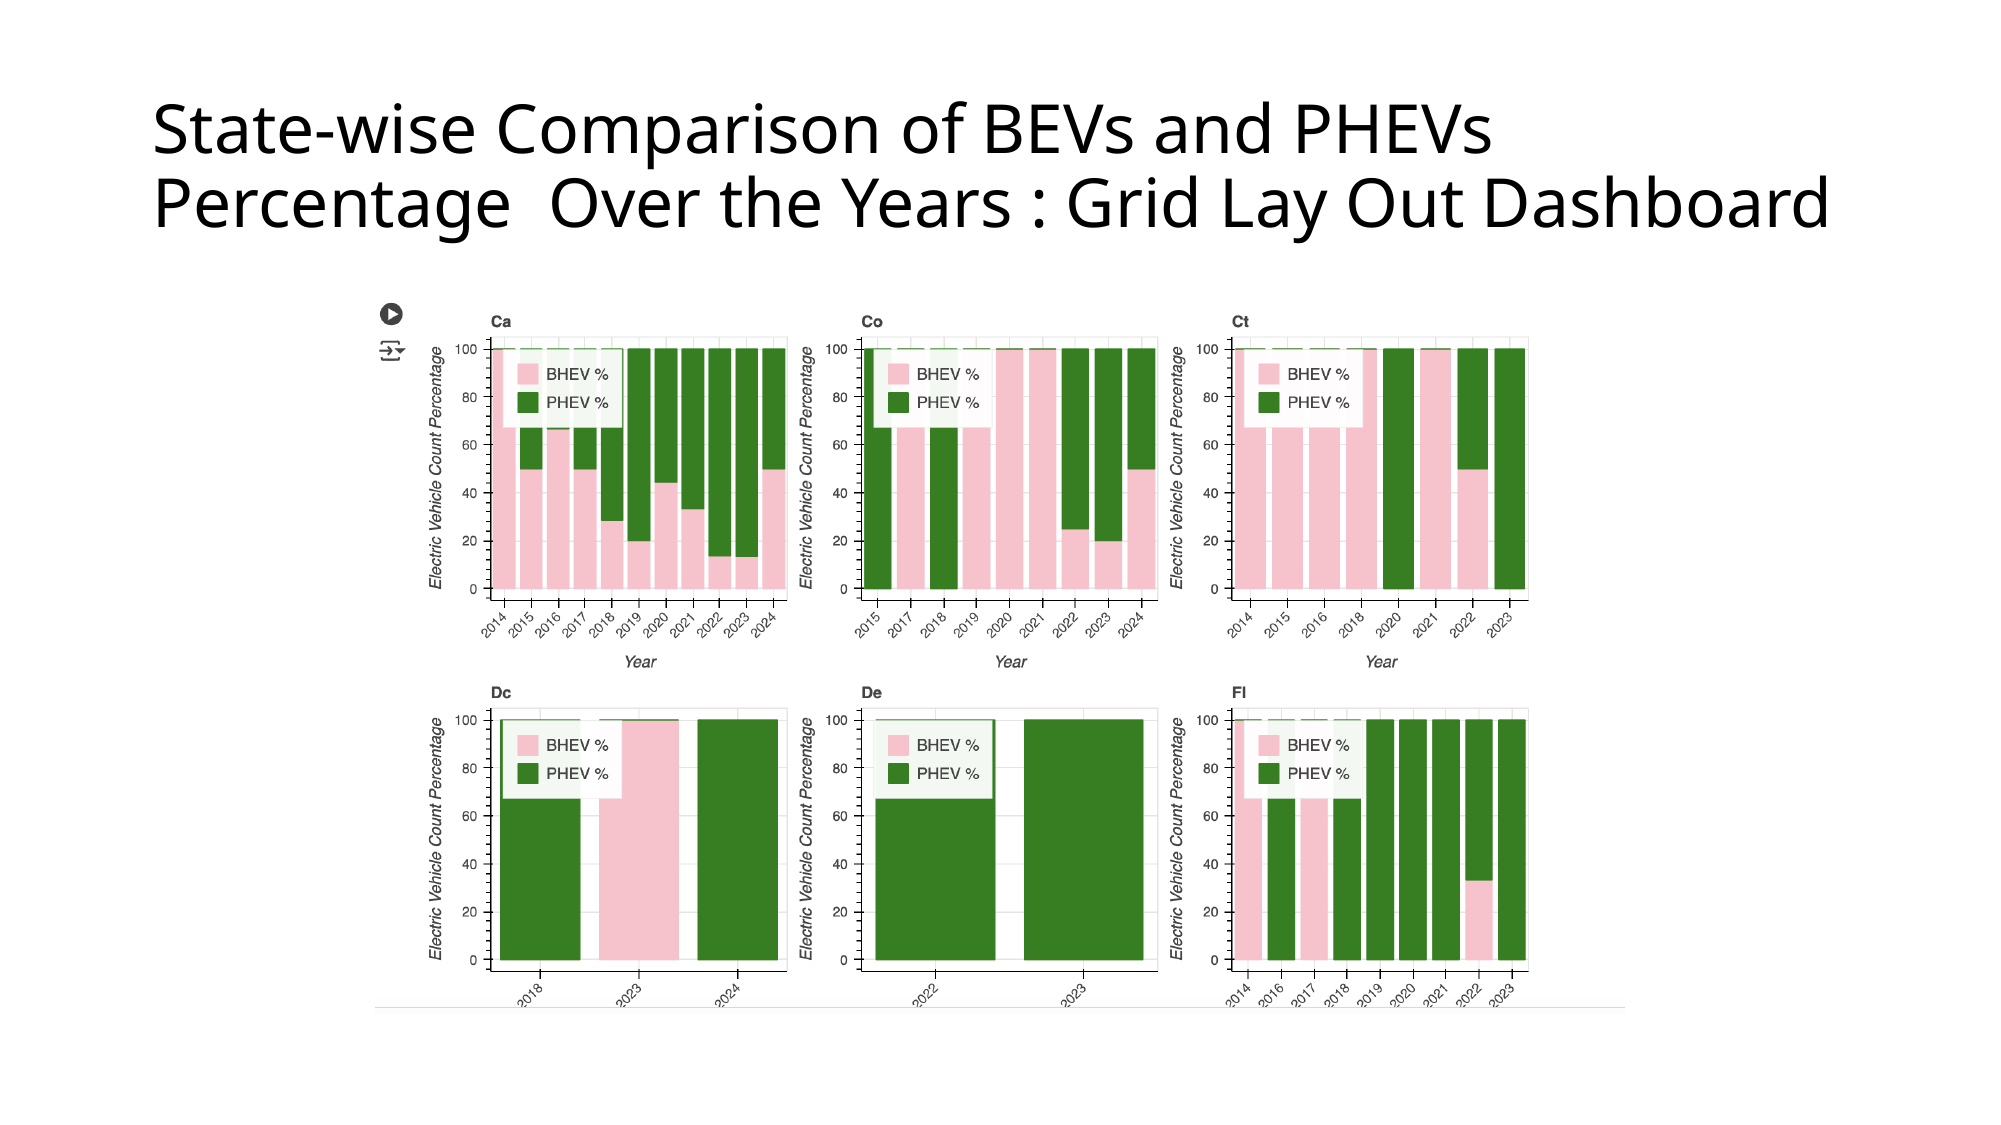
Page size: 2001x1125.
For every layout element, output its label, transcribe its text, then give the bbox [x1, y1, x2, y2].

title State-wise Comparison of BEVs and PHEVs Percentage Over the Years : Grid Lay Out Dashboard [137, 59, 1863, 278]
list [374, 298, 1626, 1014]
